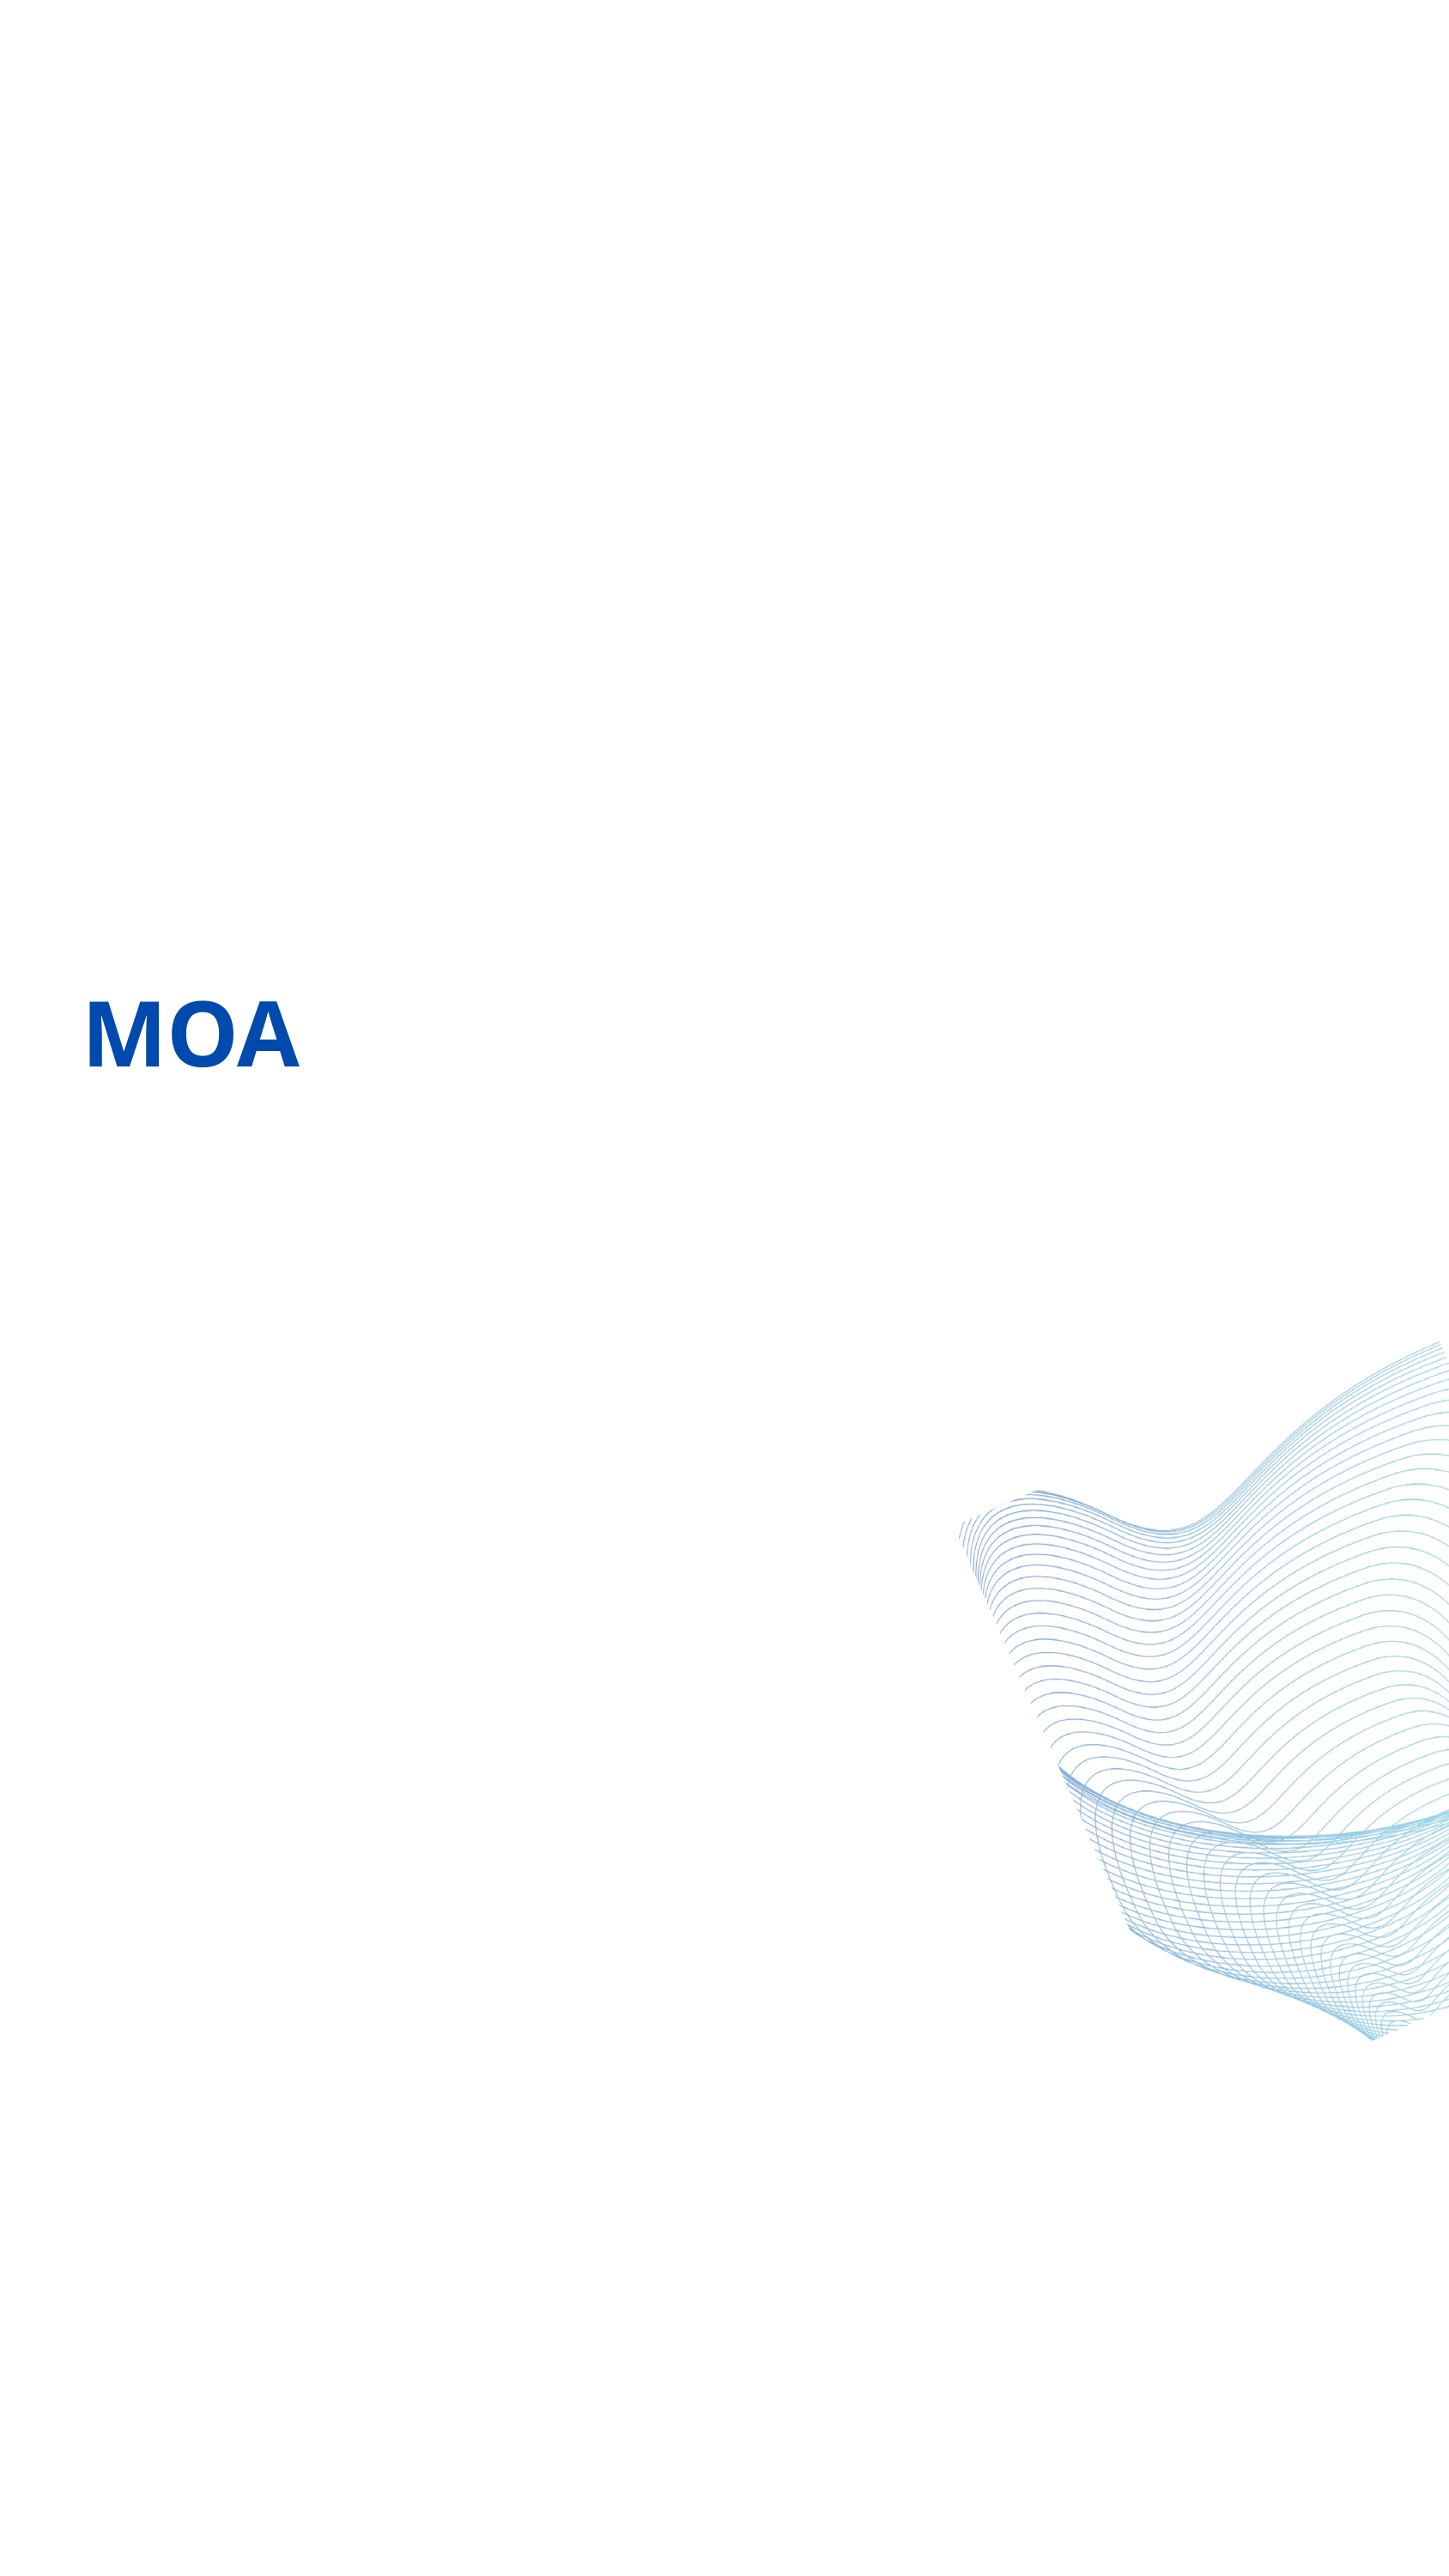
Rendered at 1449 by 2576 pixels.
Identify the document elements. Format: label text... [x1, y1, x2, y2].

text_box [954, 1318, 1449, 2112]
text_box MOA [81, 994, 684, 1085]
